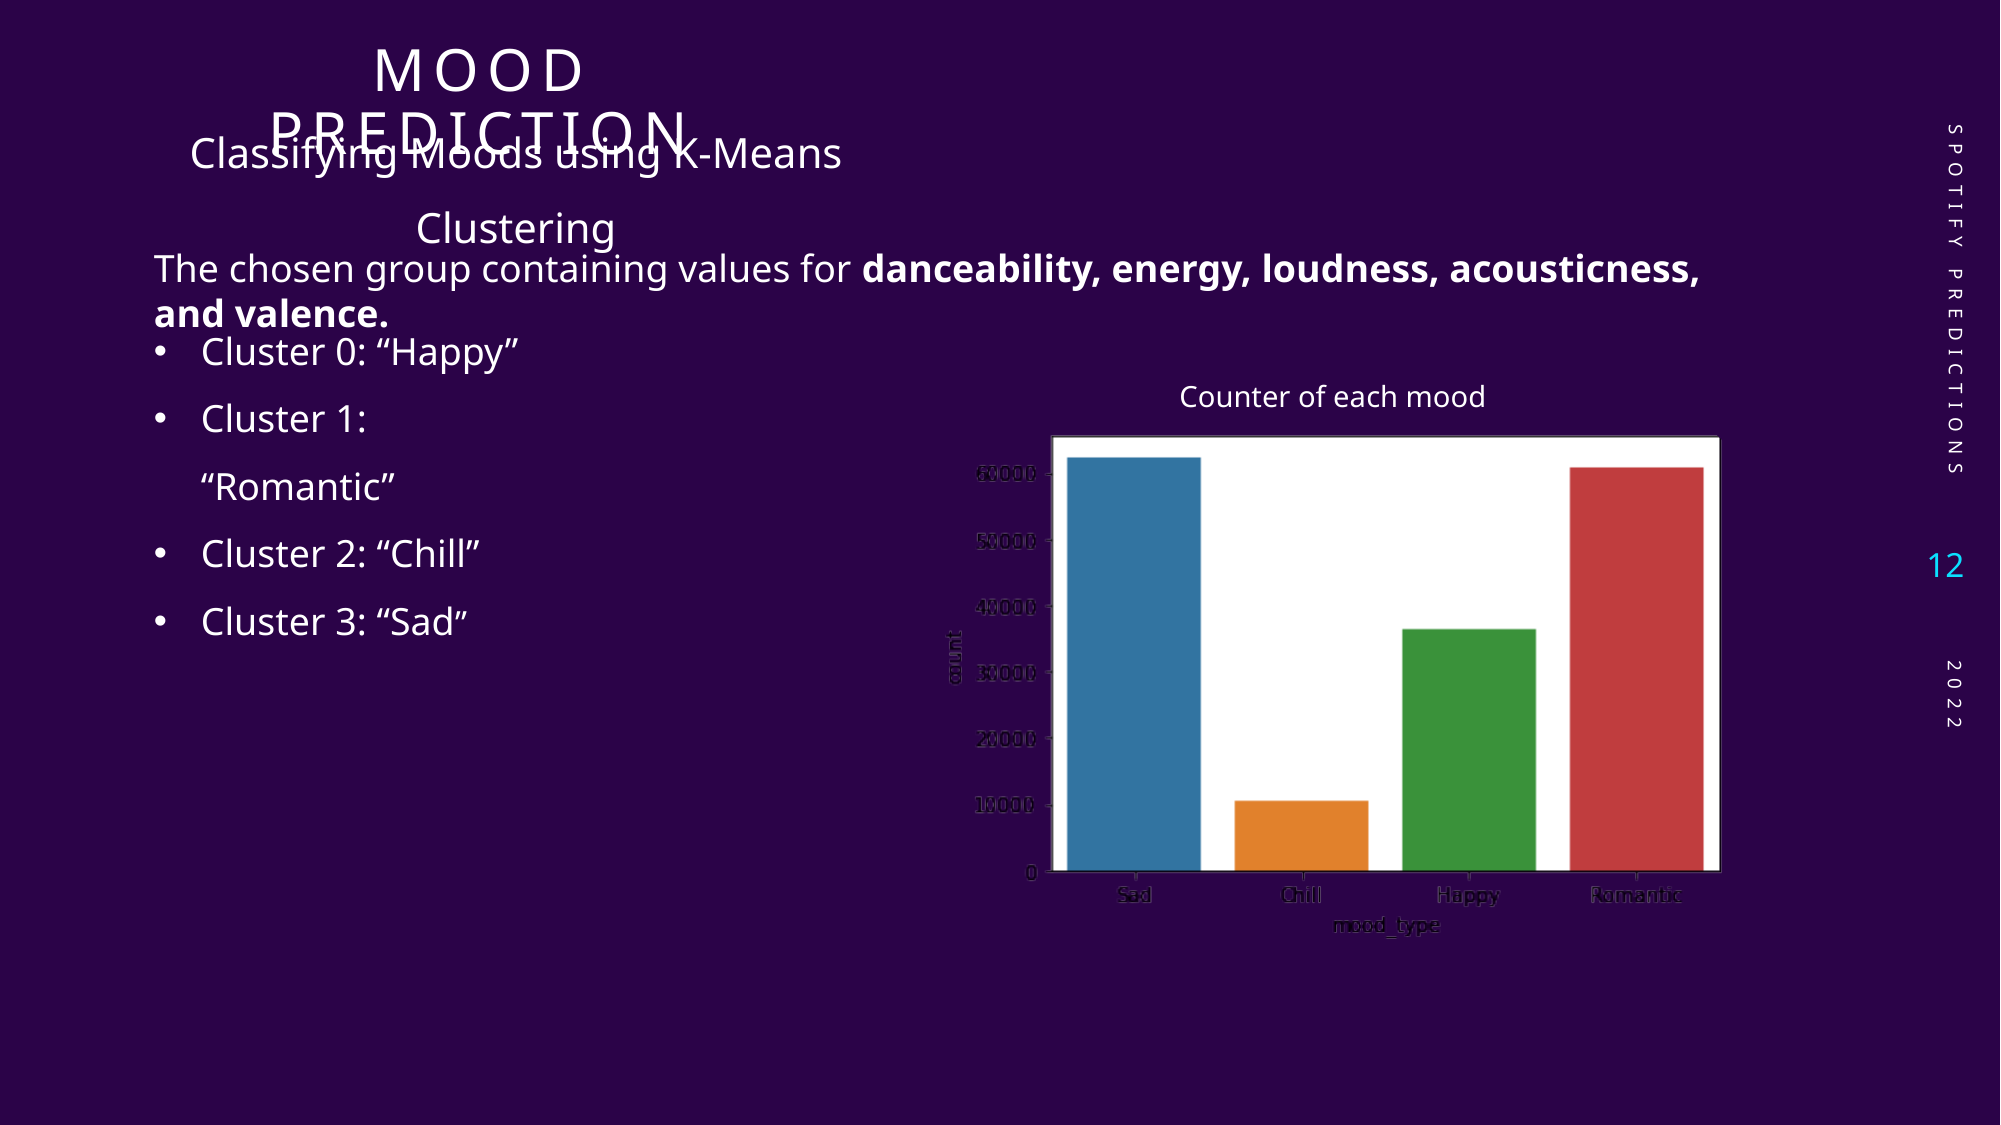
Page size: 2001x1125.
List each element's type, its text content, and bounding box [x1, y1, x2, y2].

picture [0, 339, 2000, 1125]
title mood PREDICTION [135, 33, 831, 94]
footer Spotify predictions [1926, 33, 1987, 489]
text_box Counter of each mood type [1139, 353, 1527, 424]
slide_number 12 [1889, 519, 1980, 615]
text_box The chosen group containing values for danceability, energy, loudness, acousticness, and valence. [139, 237, 1738, 343]
text_box Cluster 0: “Happy” Cluster 1: “Romantic” Cluster 2: “Chill” Cluster 3: “Sad” [139, 343, 562, 584]
text_box Classifying Moods using K-Means Clustering [93, 94, 939, 166]
text_box [0, 0, 2000, 339]
slide_number 2022 [1925, 645, 1986, 1080]
